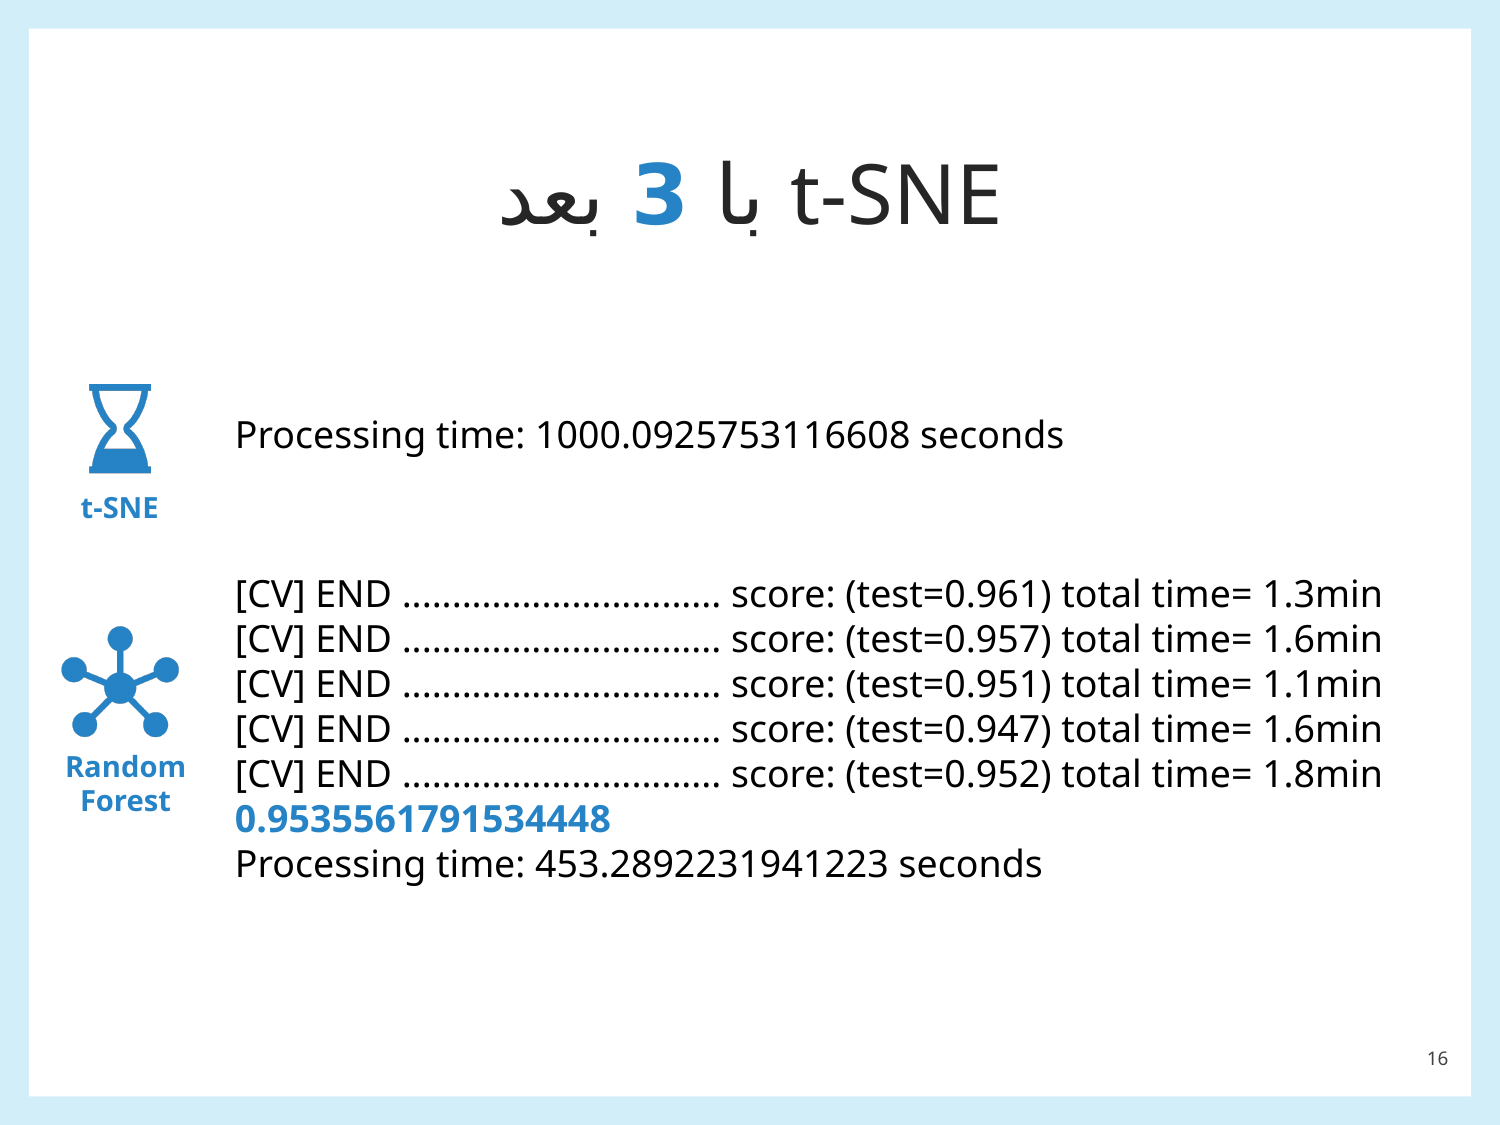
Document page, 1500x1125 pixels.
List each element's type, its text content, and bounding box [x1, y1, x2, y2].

title t-SNE با 3 بعد [120, 85, 1380, 311]
slide_number 16 [1283, 1035, 1464, 1080]
picture [66, 375, 173, 482]
picture [44, 606, 195, 757]
text_box Random Forest [31, 740, 221, 826]
text_box [CV] END ................................ score: (test=0.961) total time= 1.3min [CV] END ................................ score: (test=0.957) total time= 1.6min [CV] END ................................ score: (test=0.951) total time= 1.1min [CV] END ................................ score: (test=0.947) total time= 1.6min [CV] END ................................ score: (test=0.952) total time= 1.8min 0.9535561791534448 Processing time: 453.2892231941223 seconds [220, 562, 1469, 893]
text_box t-SNE [25, 481, 215, 532]
text_box Processing time: 1000.0925753116608 seconds [220, 403, 1148, 464]
